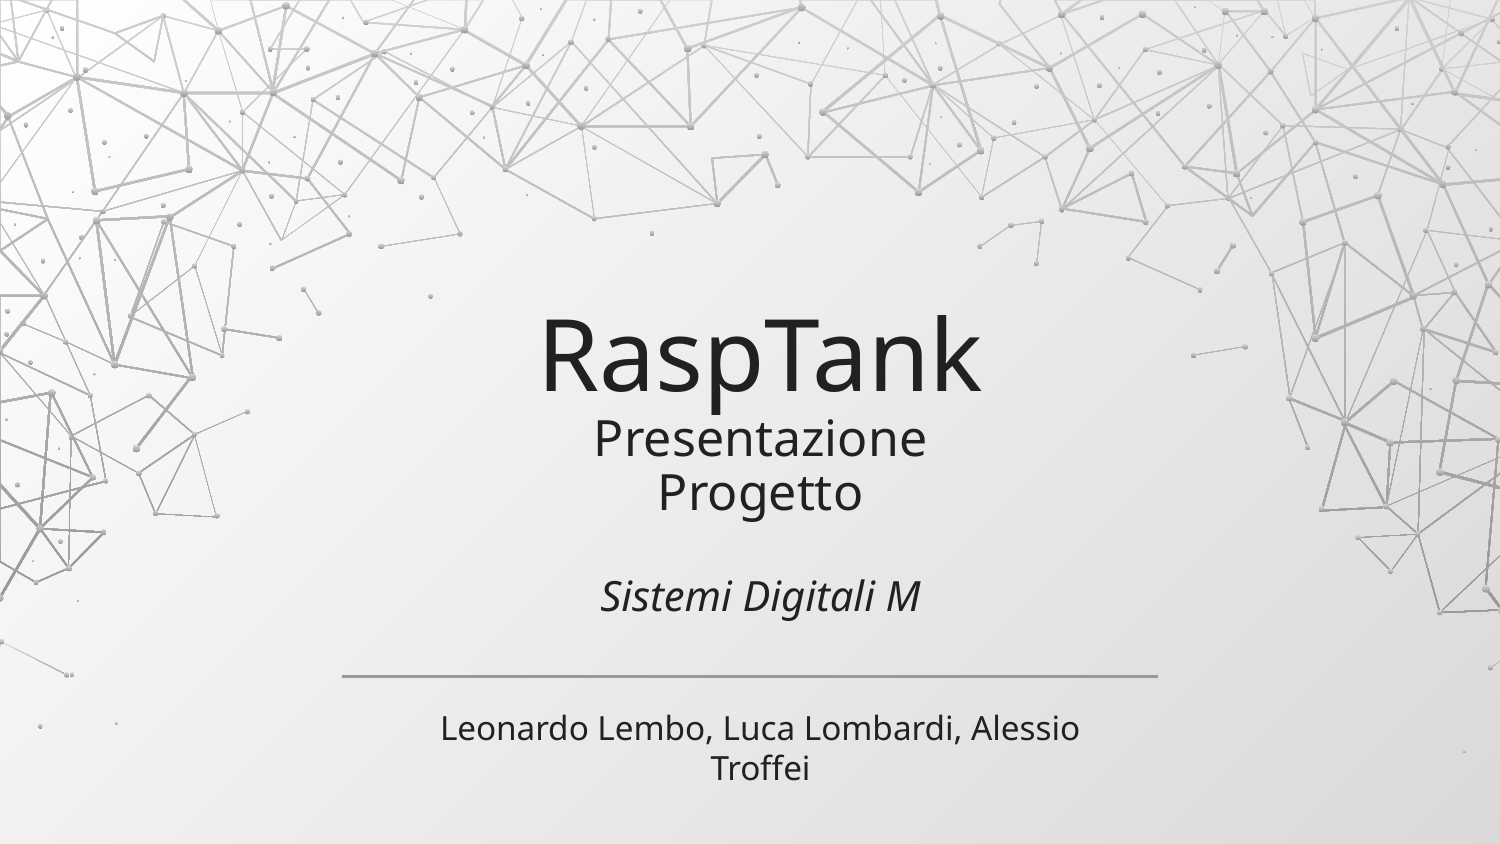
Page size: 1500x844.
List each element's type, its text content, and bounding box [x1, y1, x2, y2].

title RaspTank Presentazione Progetto Sistemi Digitali M [487, 264, 1034, 662]
subtitle Leonardo Lembo, Luca Lombardi, Alessio Troffei [411, 691, 1110, 755]
